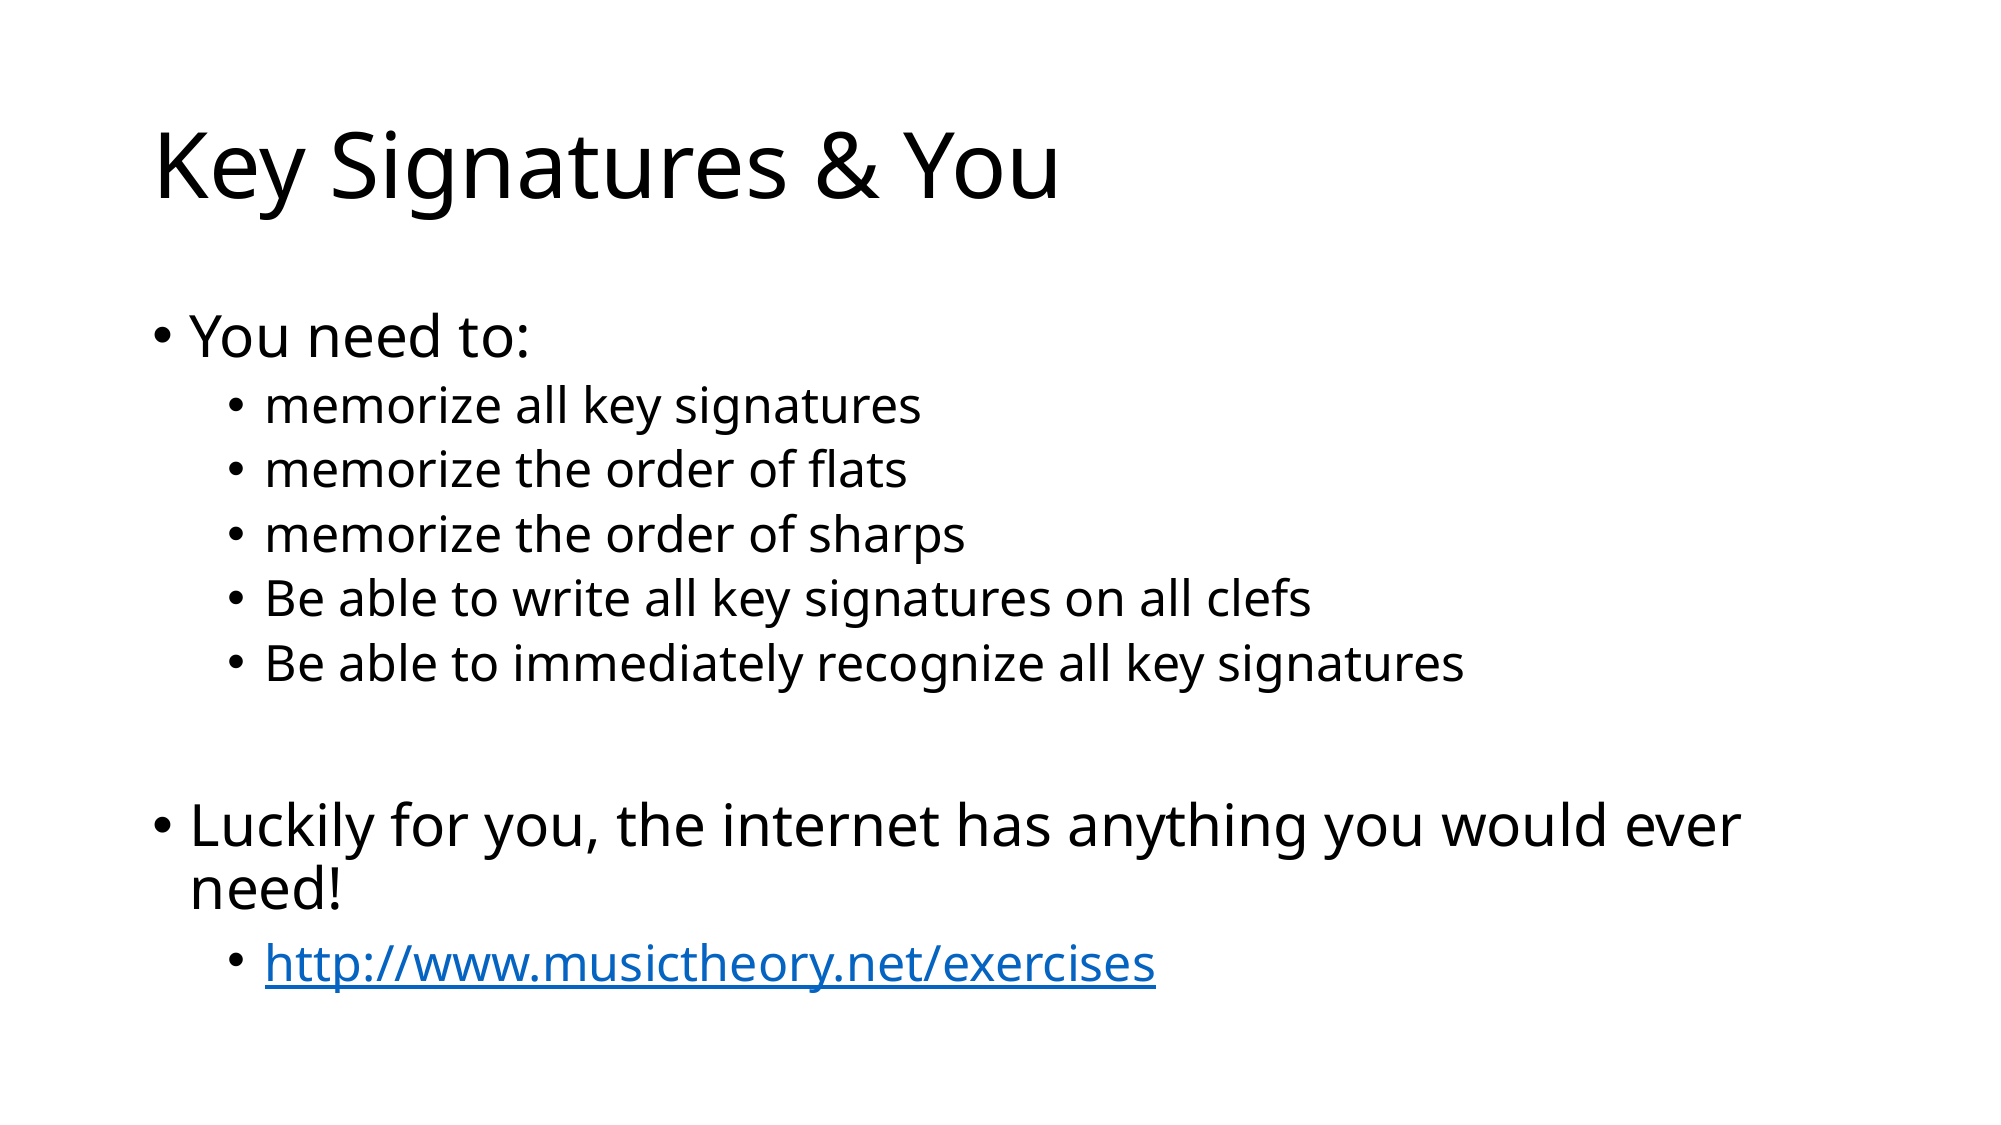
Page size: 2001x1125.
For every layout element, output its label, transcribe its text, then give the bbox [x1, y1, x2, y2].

title Key Signatures & You [137, 59, 1863, 278]
list You need to: memorize all key signatures memorize the order of flats memorize the order of sharps Be able to write all key signatures on all clefs Be able to immediately recognize all key signatures Luckily for you, the internet has anything you would ever need! http://www.musictheory.net/exercises [137, 299, 1863, 1014]
